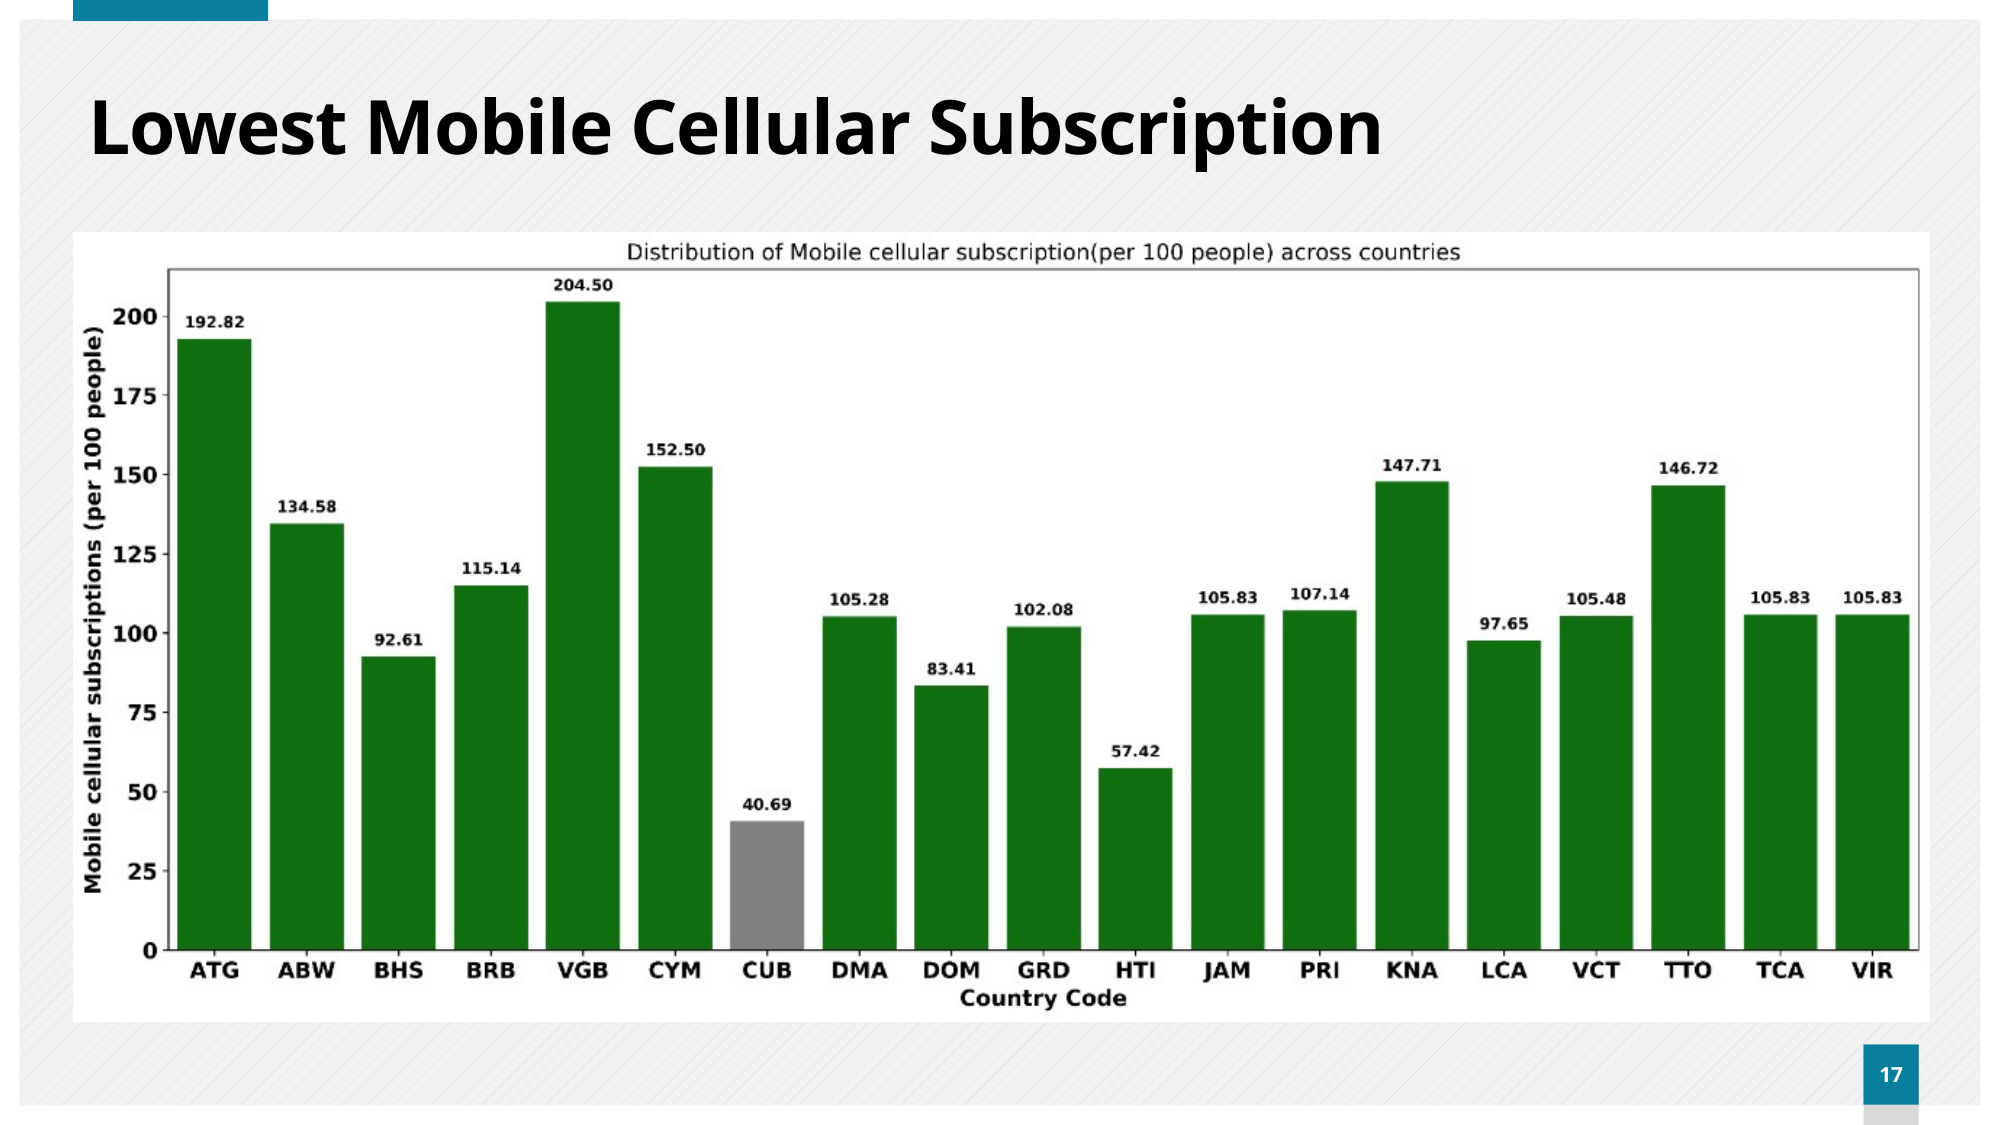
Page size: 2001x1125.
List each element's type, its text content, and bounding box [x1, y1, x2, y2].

title Lowest Mobile Cellular Subscription [73, 82, 1907, 179]
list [73, 232, 1930, 1022]
